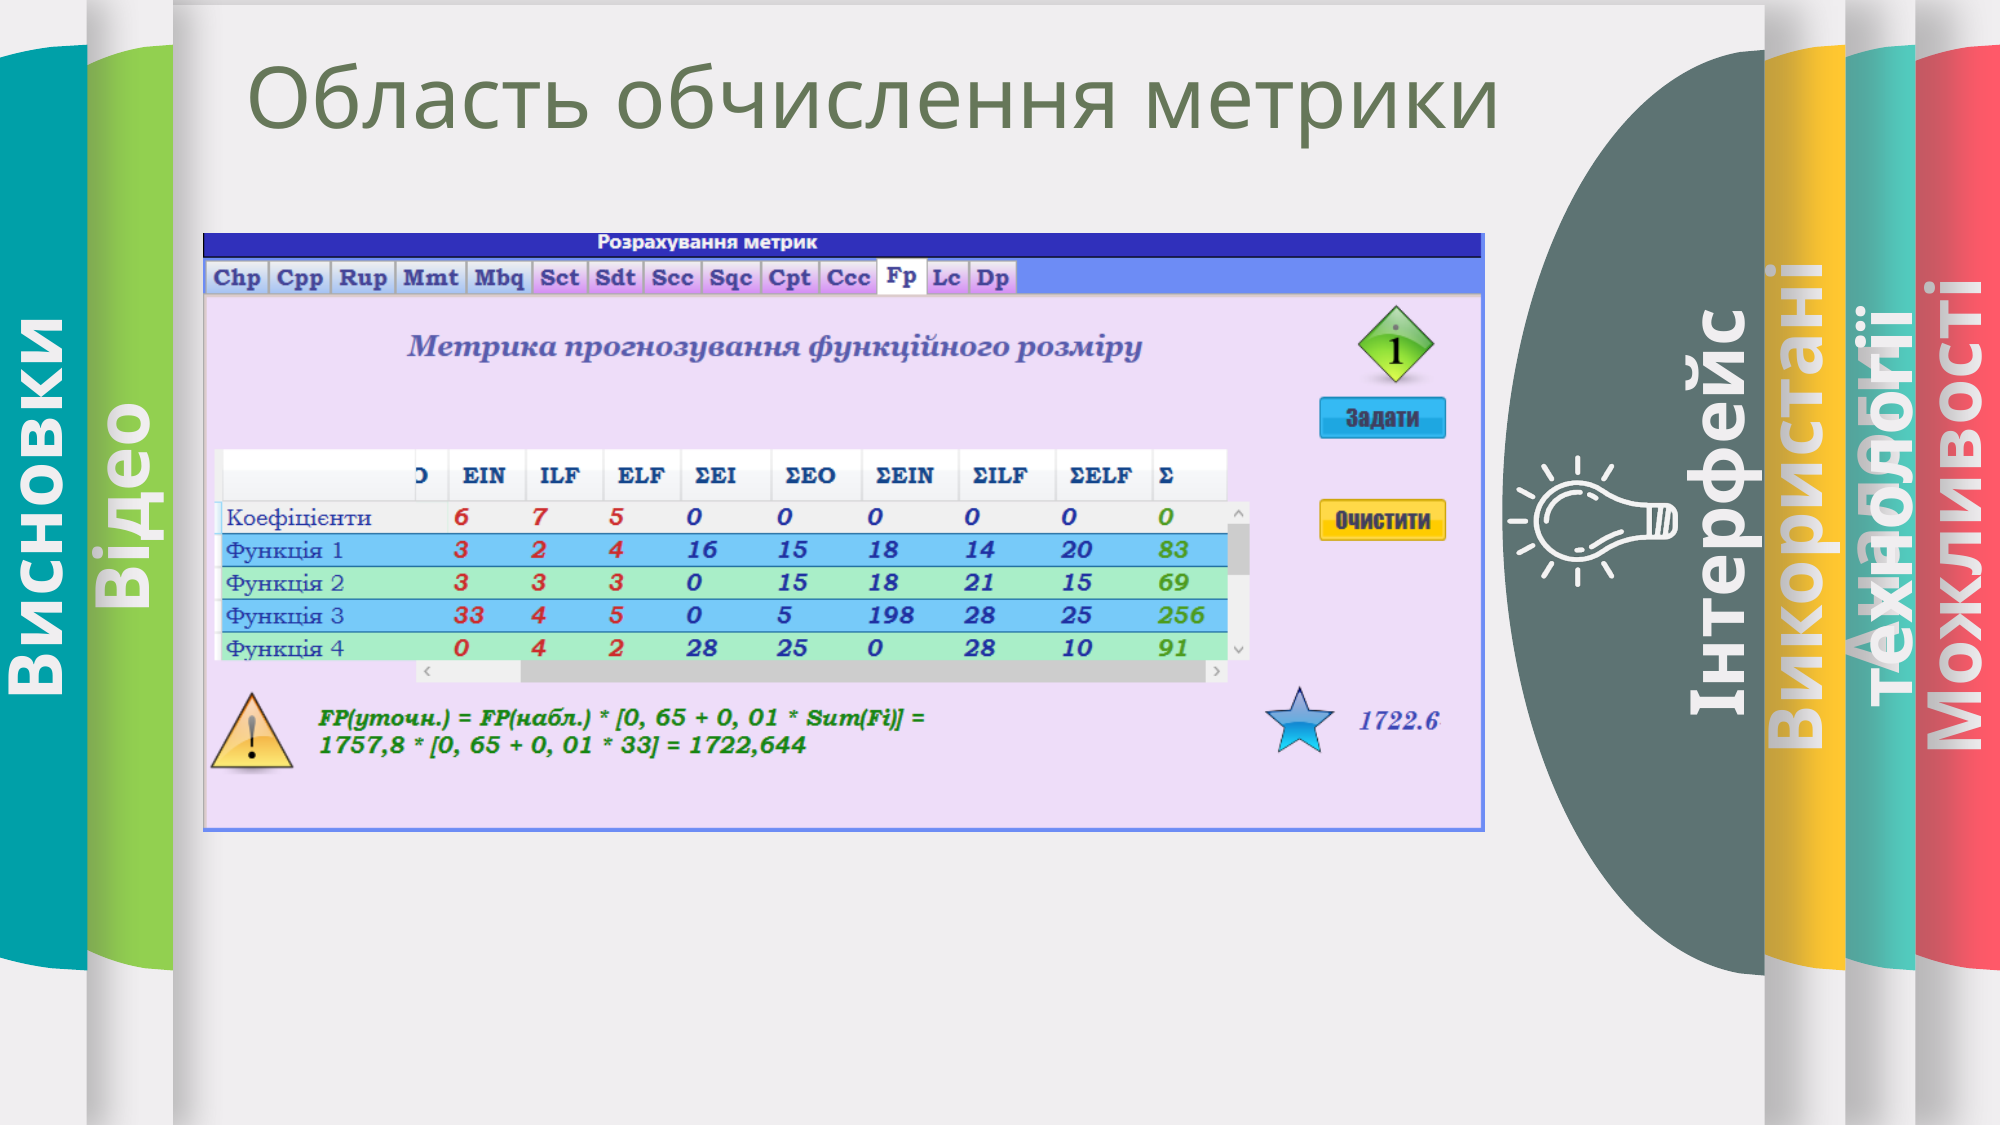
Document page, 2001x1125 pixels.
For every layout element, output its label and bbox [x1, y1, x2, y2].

text_box [0, 0, 88, 1125]
text_box [88, 0, 173, 1125]
text_box [1944, 0, 2000, 1125]
picture [203, 233, 1485, 832]
text_box [173, 0, 1944, 1125]
text_box [173, 4, 1870, 1125]
